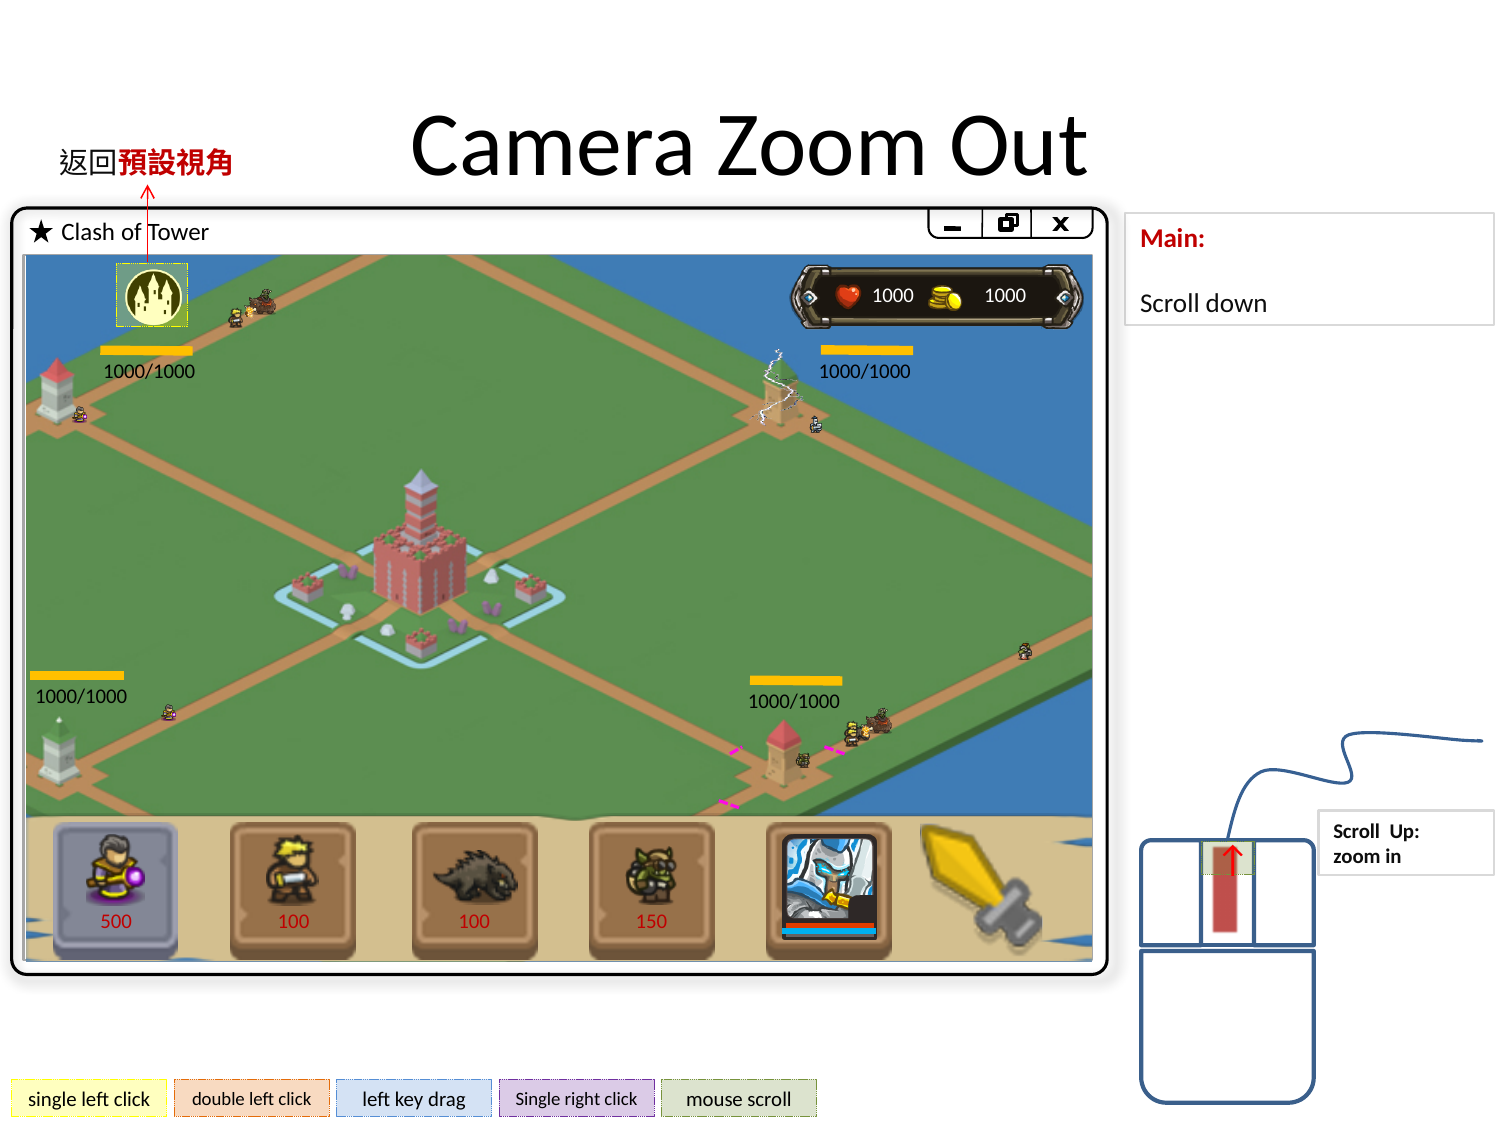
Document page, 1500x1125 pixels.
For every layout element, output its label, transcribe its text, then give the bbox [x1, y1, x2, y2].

text_box Single right click [497, 1077, 656, 1118]
text_box single left click [10, 1077, 169, 1118]
text_box 500 [148, 195, 1125, 233]
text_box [729, 746, 743, 755]
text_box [718, 800, 740, 808]
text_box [29, 207, 143, 253]
text_box 500 [75, 196, 147, 203]
text_box left key drag [334, 1077, 494, 1118]
text_box 返回預設視角 [44, 137, 254, 187]
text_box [1140, 727, 1489, 1104]
text_box Main: Scroll down [1125, 212, 1495, 325]
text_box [928, 207, 1093, 239]
text_box double left click [172, 1077, 331, 1118]
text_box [152, 207, 516, 253]
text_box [824, 746, 845, 755]
text_box [9, 205, 1110, 977]
title Camera Zoom Out [75, 45, 1425, 212]
text_box mouse scroll [659, 1077, 818, 1118]
picture [25, 255, 1092, 962]
